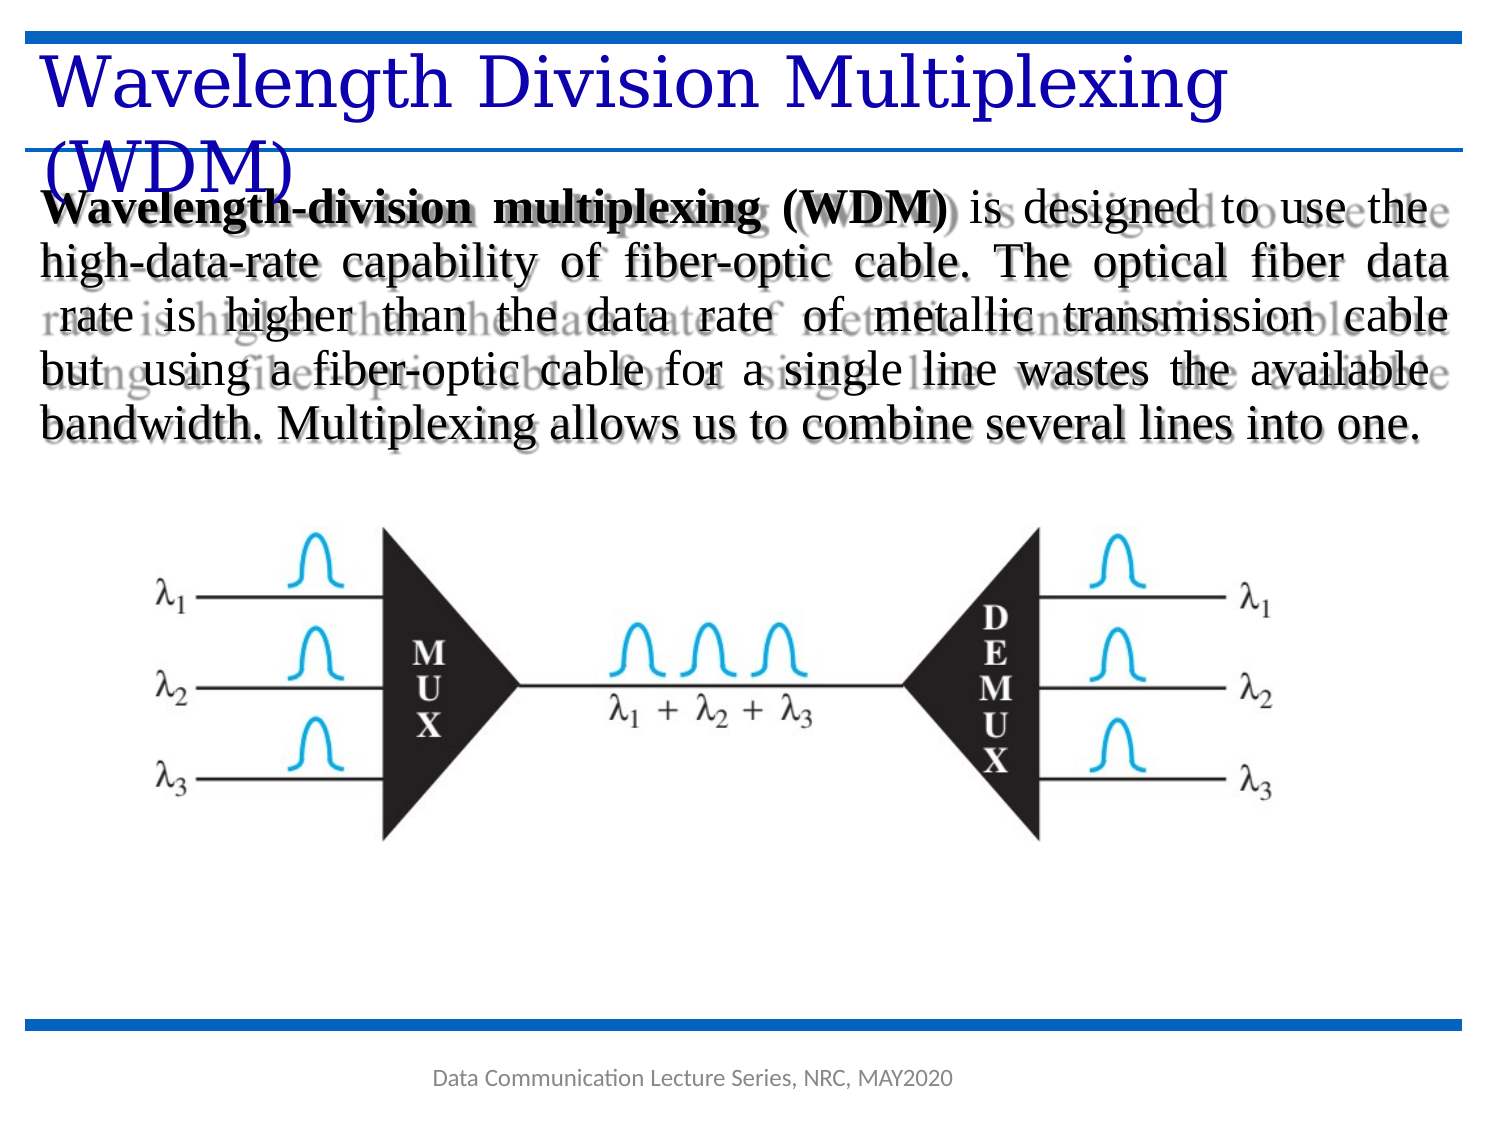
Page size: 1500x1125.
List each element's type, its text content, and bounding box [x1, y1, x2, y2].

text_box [8, 159, 1483, 488]
picture [155, 526, 1273, 842]
footer Data Communication Lecture Series, NRC, MAY2020 [430, 1065, 960, 1125]
title Wavelength Division Multiplexing (WDM) [37, 34, 1280, 158]
